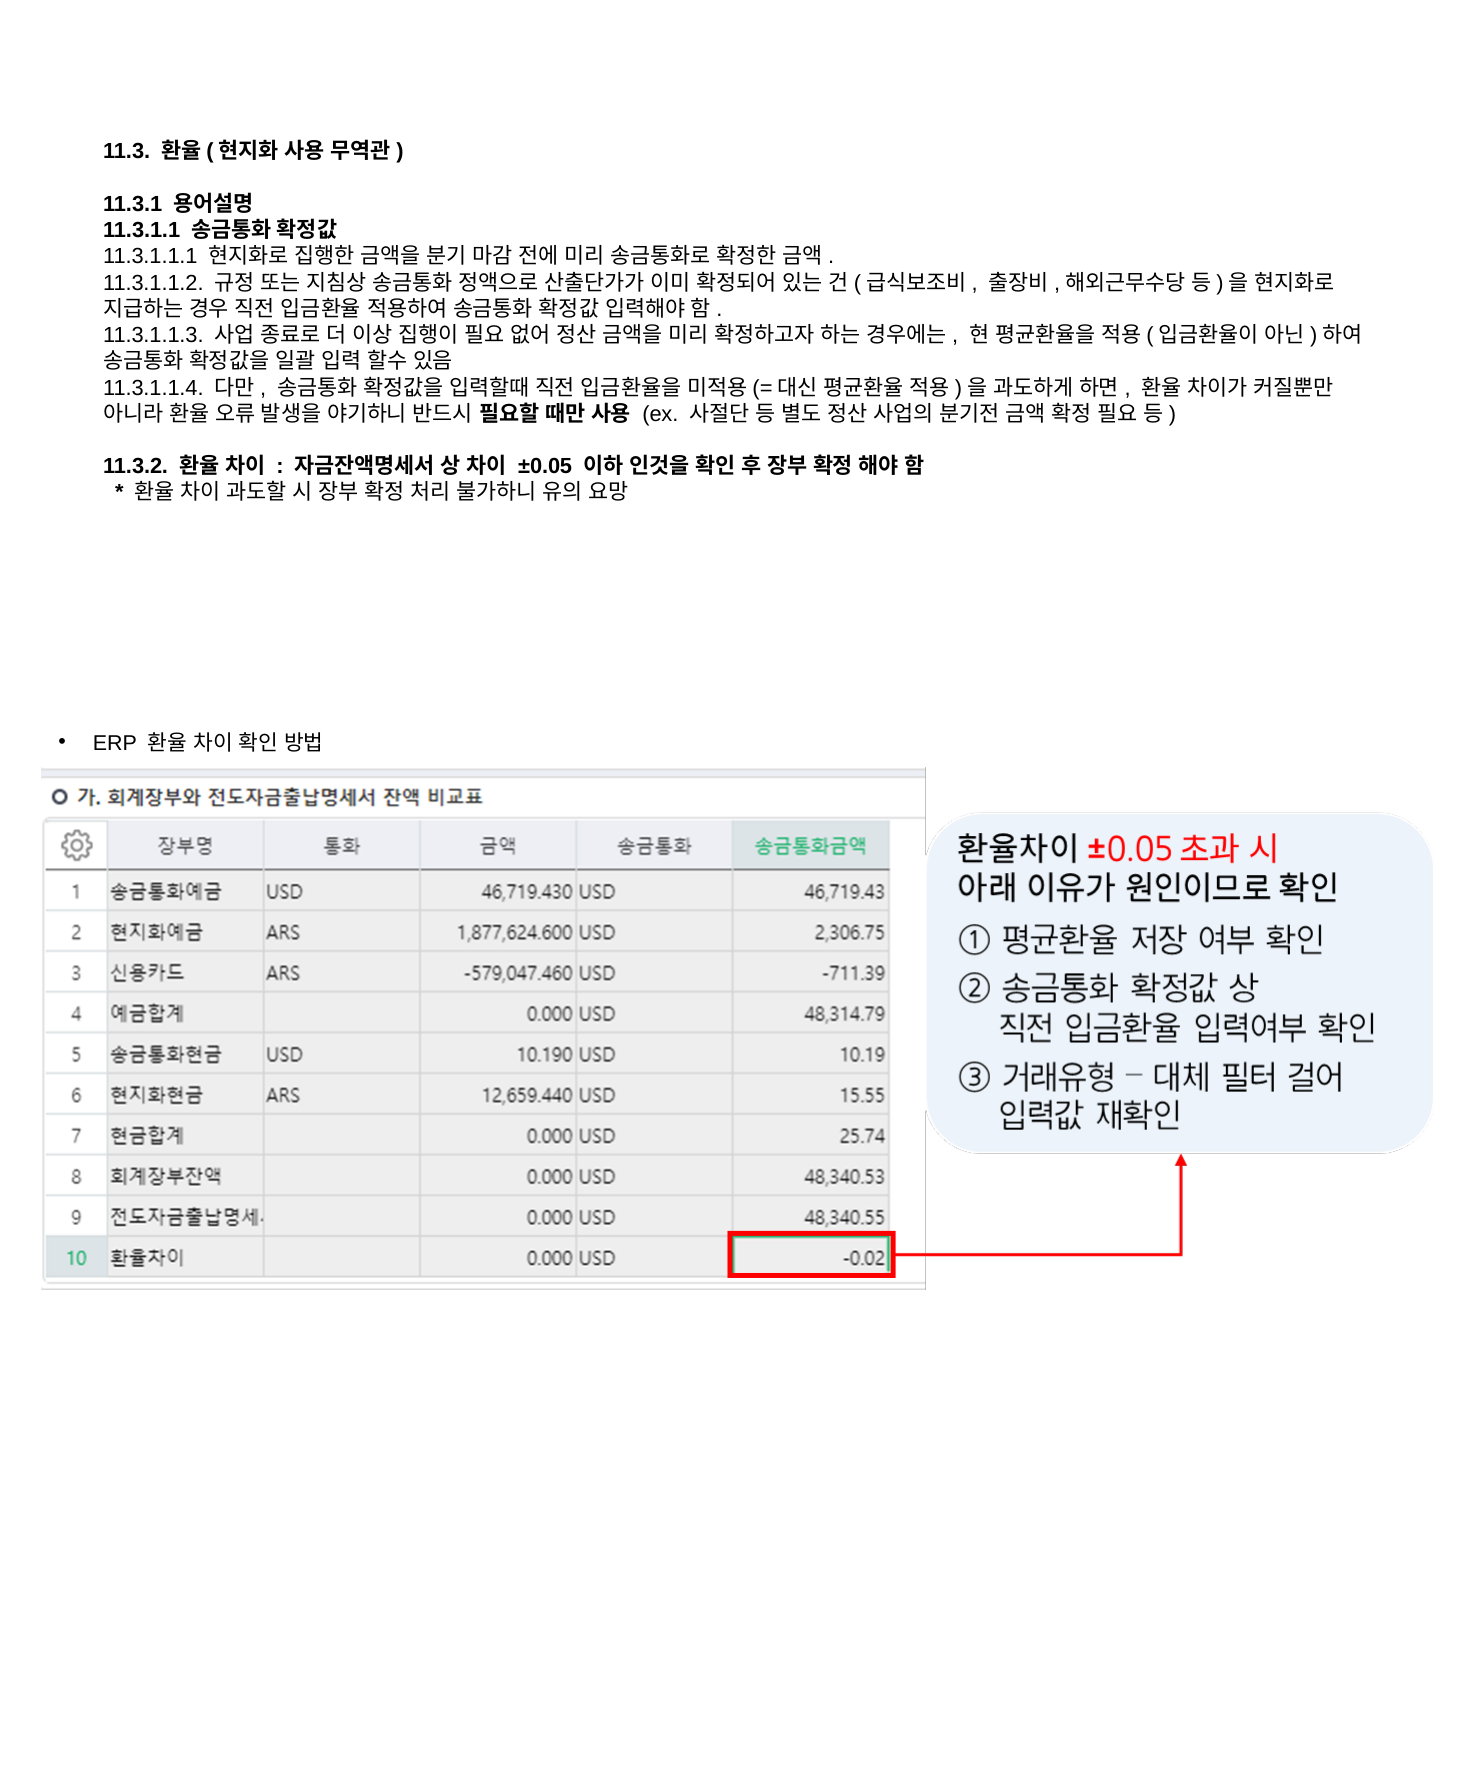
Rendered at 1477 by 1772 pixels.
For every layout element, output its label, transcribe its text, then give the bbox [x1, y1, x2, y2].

text_box 11.3. 환율(현지화 사용 무역관) 11.3.1 용어설명 11.3.1.1 송금통화 확정값 11.3.1.1.1 현지화로 집행한 금액을 분기 마감 전에 미리 송금통화로 확정한 금액. 11.3.1.1.2. 규정 또는 지침상 송금통화 정액으로 산출단가가 이미 확정되어 있는 건(급식보조비, 출장비,해외근무수당 등)을 현지화로 지급하는 경우 직전 입금환율 적용하여 송금통화 확정값 입력해야 함. 11.3.1.1.3. 사업 종료로 더 이상 집행이 필요 없어 정산 금액을 미리 확정하고자 하는 경우에는, 현 평균환율을 적용(입금환율이 아닌)하여 송금통화 확정값을 일괄 입력 할수 있음 11.3.1.1.4. 다만, 송금통화 확정값을 입력할때 직전 입금환율을 미적용(=대신 평균환율 적용)을 과도하게 하면, 환율 차이가 커질뿐만 아니라 환율 오류 발생을 야기하니 반드시 필요할 때만 사용 (ex. 사절단 등 별도 정산 사업의 분기전 금액 확정 필요 등) 11.3.2. 환율 차이 : 자금잔액명세서 상 차이 ±0.05 이하 인것을 확인 후 장부 확정 해야 함 * 환율 차이 과도할 시 장부 확정 처리 불가하니 유의 요망 [88, 129, 1412, 512]
text_box ERP 환율 차이 확인 방법 [43, 721, 742, 762]
picture [41, 767, 1435, 1290]
